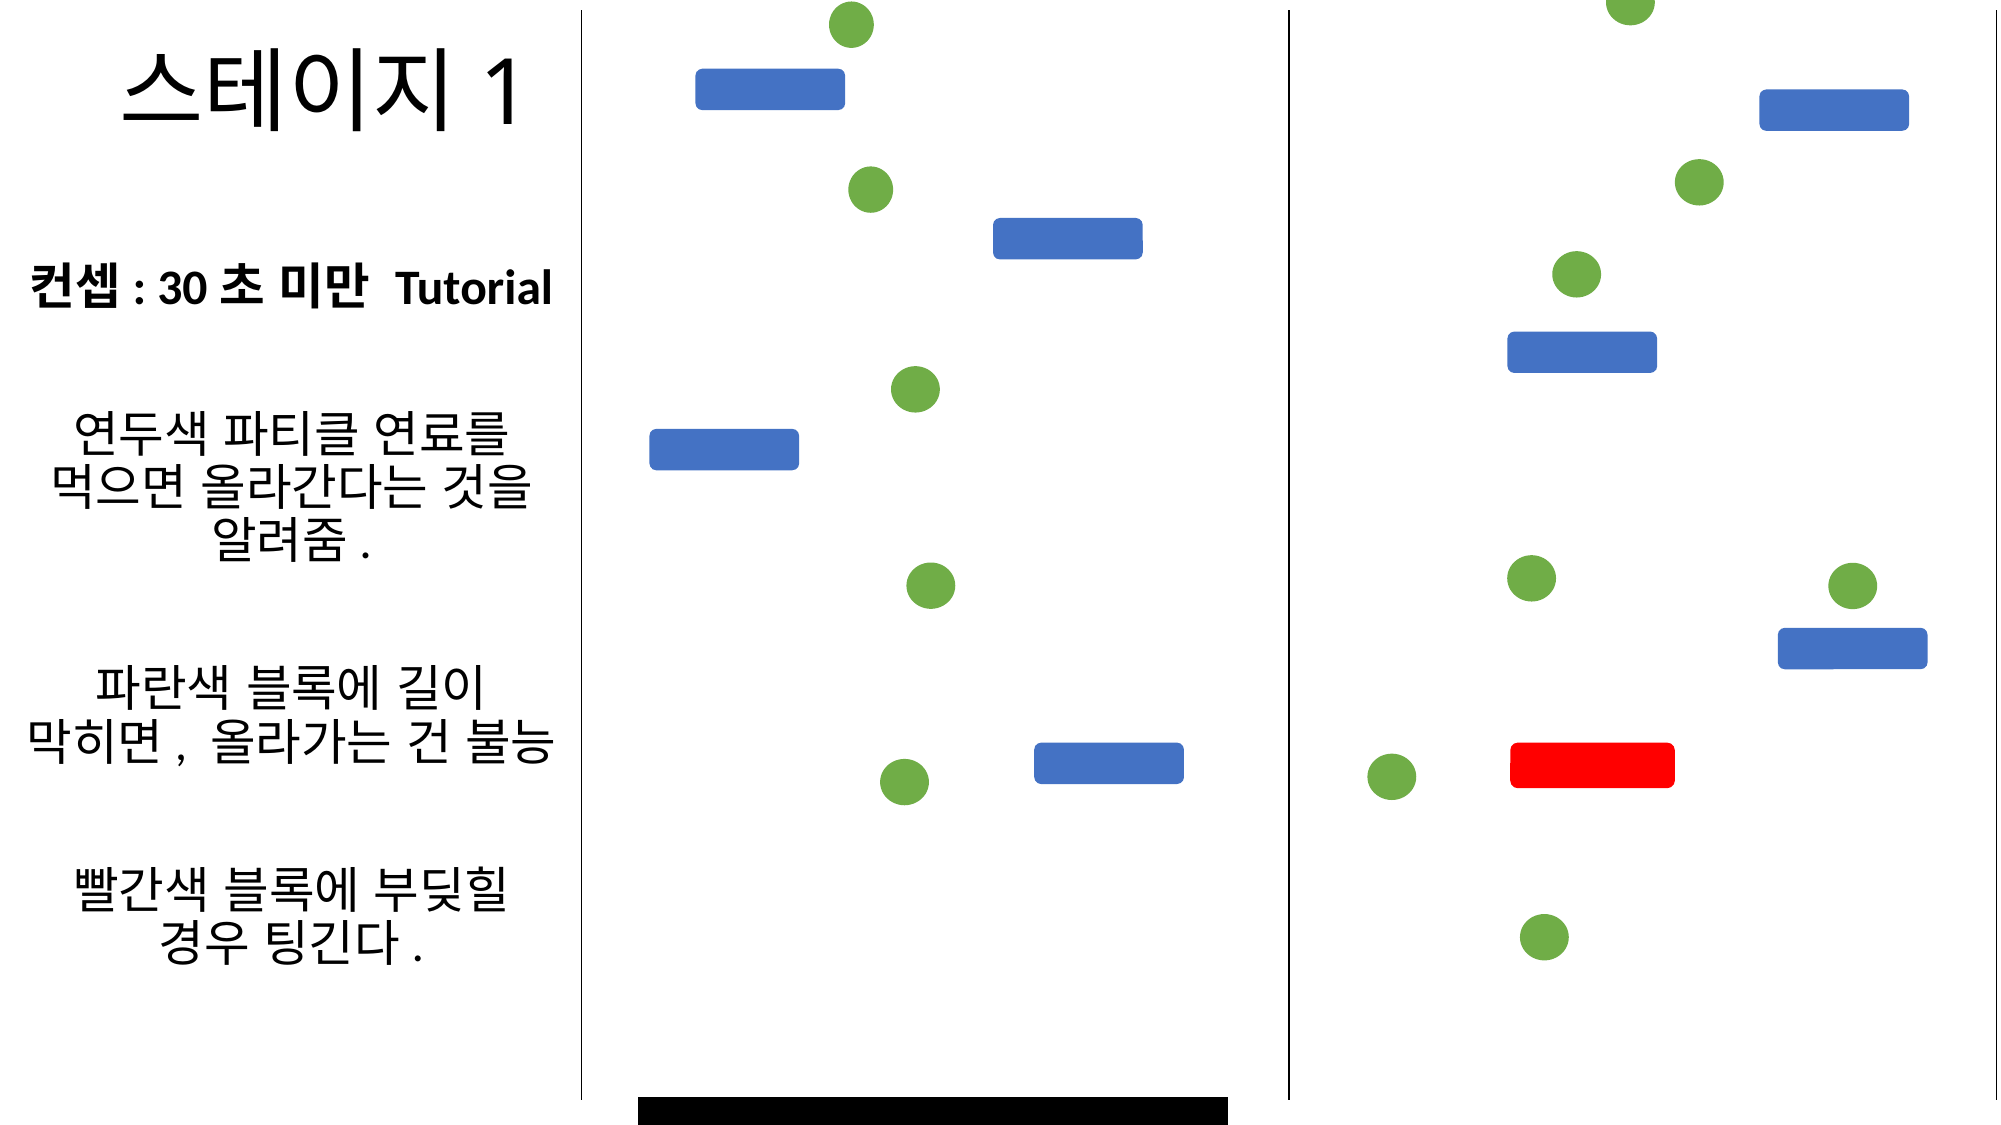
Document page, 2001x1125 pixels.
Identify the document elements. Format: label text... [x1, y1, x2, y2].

text_box [827, 0, 875, 49]
text_box [1827, 561, 1879, 611]
text_box [1551, 250, 1603, 299]
text_box [1509, 741, 1676, 790]
text_box [1673, 158, 1725, 207]
text_box [889, 365, 941, 414]
text_box [1758, 88, 1911, 132]
text_box [648, 427, 801, 472]
text_box [991, 216, 1144, 261]
text_box [638, 1097, 1228, 1125]
text_box [1776, 626, 1929, 671]
title 스테이지1 [0, 0, 668, 204]
text_box [694, 67, 847, 112]
text_box [1506, 330, 1659, 375]
list 컨셉: 30초 미만 Tutorial 연두색 파티클 연료를 먹으면 올라간다는 것을 알려줌. 파란색 블록에 길이 막히면, 올라가는 건 불능 빨간색 블록에 부딪힐 경우 팅긴다. [10, 253, 573, 1006]
text_box [1033, 741, 1186, 786]
text_box [1518, 913, 1570, 962]
text_box [847, 165, 895, 214]
text_box [1604, 0, 1656, 27]
text_box [1506, 554, 1558, 603]
text_box [1366, 752, 1418, 802]
text_box [905, 561, 957, 610]
text_box [879, 757, 930, 807]
